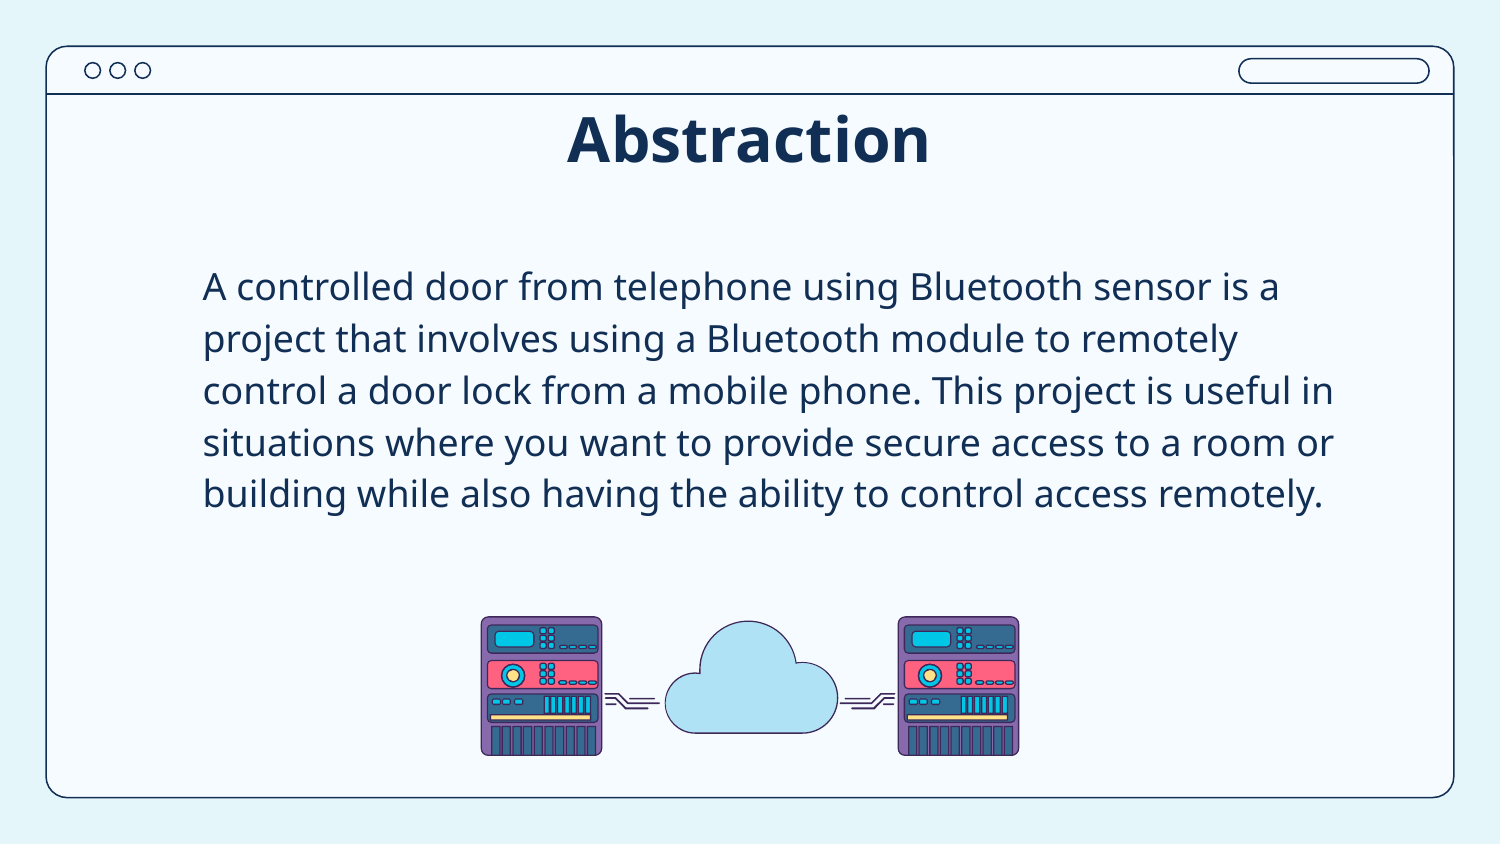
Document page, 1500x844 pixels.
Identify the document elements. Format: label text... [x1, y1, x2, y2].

title Abstraction [118, 85, 1382, 180]
subtitle A controlled door from telephone using Bluetooth sensor is a project that involves using a Bluetooth module to remotely control a door lock from a mobile phone. This project is useful in situations where you want to provide secure access to a room or building while also having the ability to control access remotely. [187, 241, 1368, 554]
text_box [480, 615, 1020, 757]
